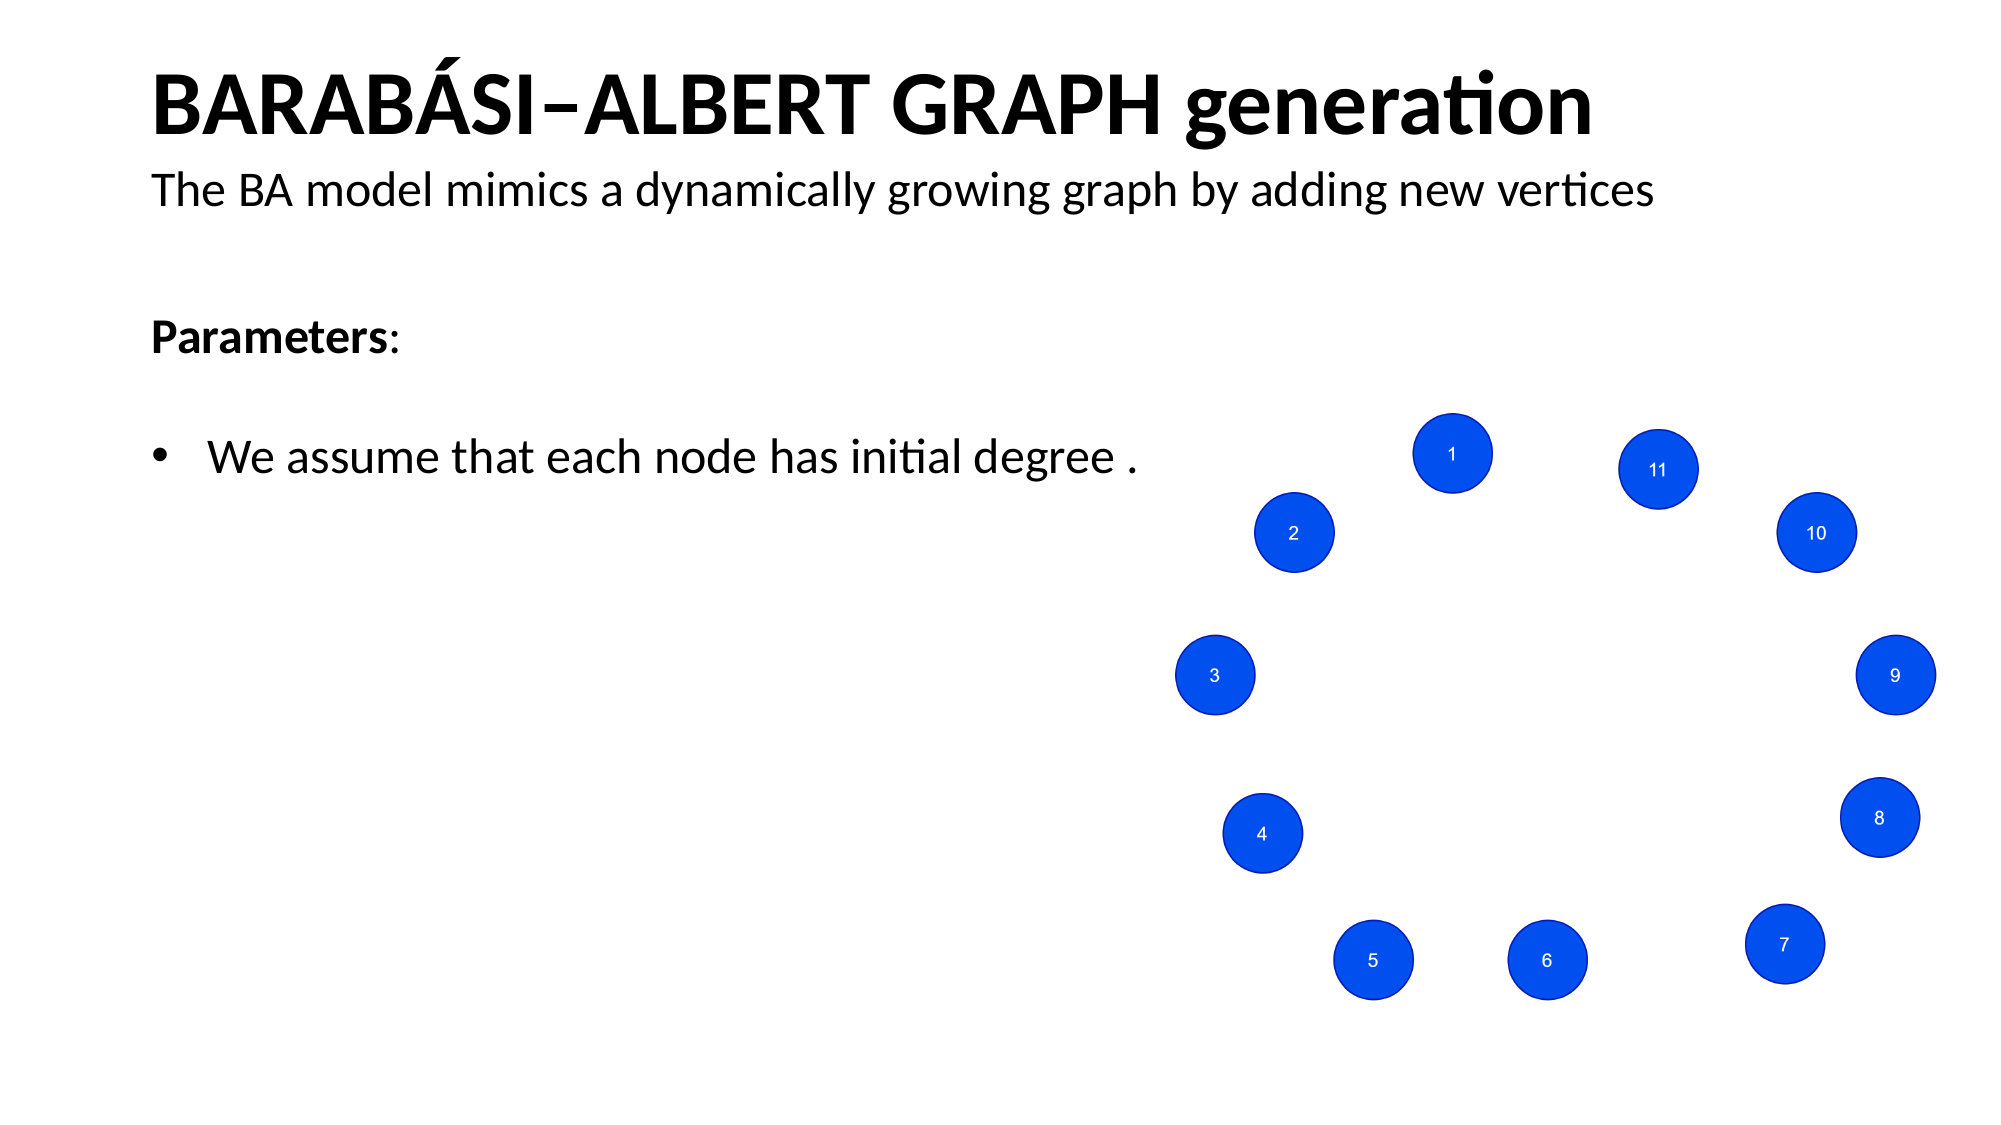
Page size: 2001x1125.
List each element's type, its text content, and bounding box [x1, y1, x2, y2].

title BARABÁSI–ALBERT GRAPH generation [136, 29, 1862, 180]
text_box The BA model mimics a dynamically growing graph by adding new vertices [136, 148, 1712, 224]
picture [1158, 396, 1952, 1017]
